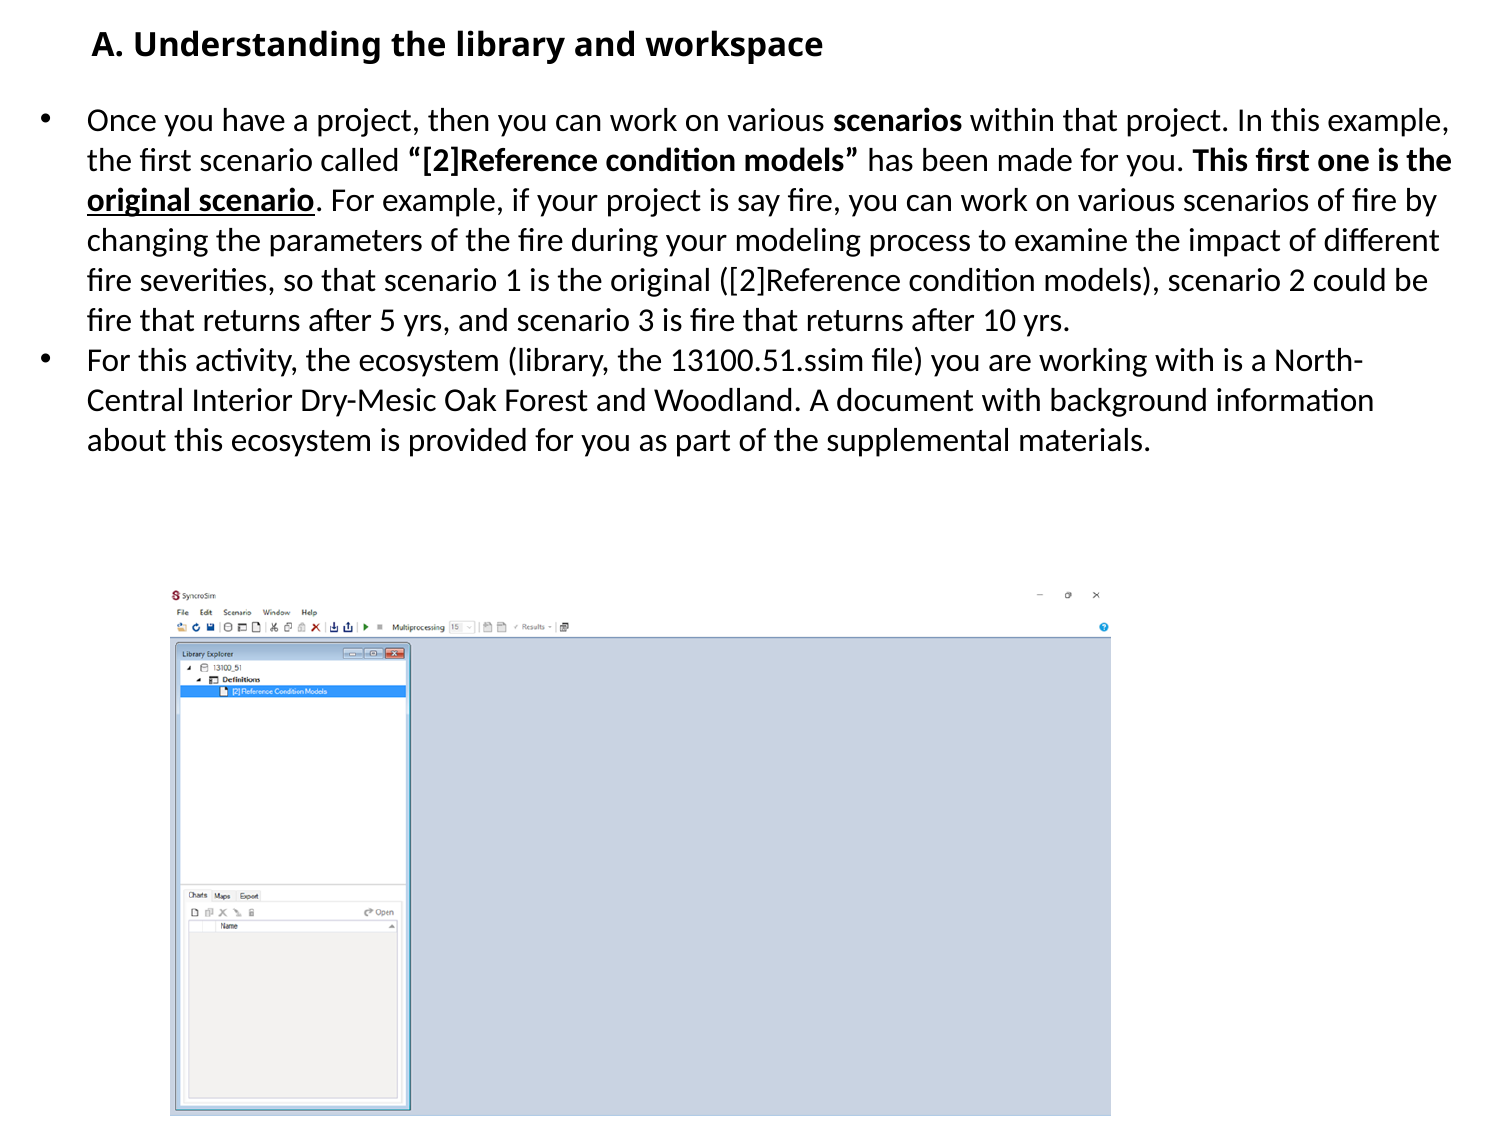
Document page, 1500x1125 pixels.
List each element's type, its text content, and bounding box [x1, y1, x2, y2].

picture [169, 587, 1111, 1116]
text_box A. Understanding the library and workspace [76, 16, 888, 71]
text_box Once you have a project, then you can work on various scenarios within that project. In this example, the first scenario called “[2]Reference condition models” has been made for you. This first one is the original scenario. For example, if your project is say fire, you can work on various scenarios of fire by changing the parameters of the fire during your modeling process to examine the impact of different fire severities, so that scenario 1 is the original ([2]Reference condition models), scenario 2 could be fire that returns after 5 yrs, and scenario 3 is fire that returns after 10 yrs. For this activity, the ecosystem (library, the 13100.51.ssim file) you are working with is a North-Central Interior Dry-Mesic Oak Forest and Woodland. A document with background information about this ecosystem is provided for you as part of the supplemental materials. [24, 90, 1477, 506]
